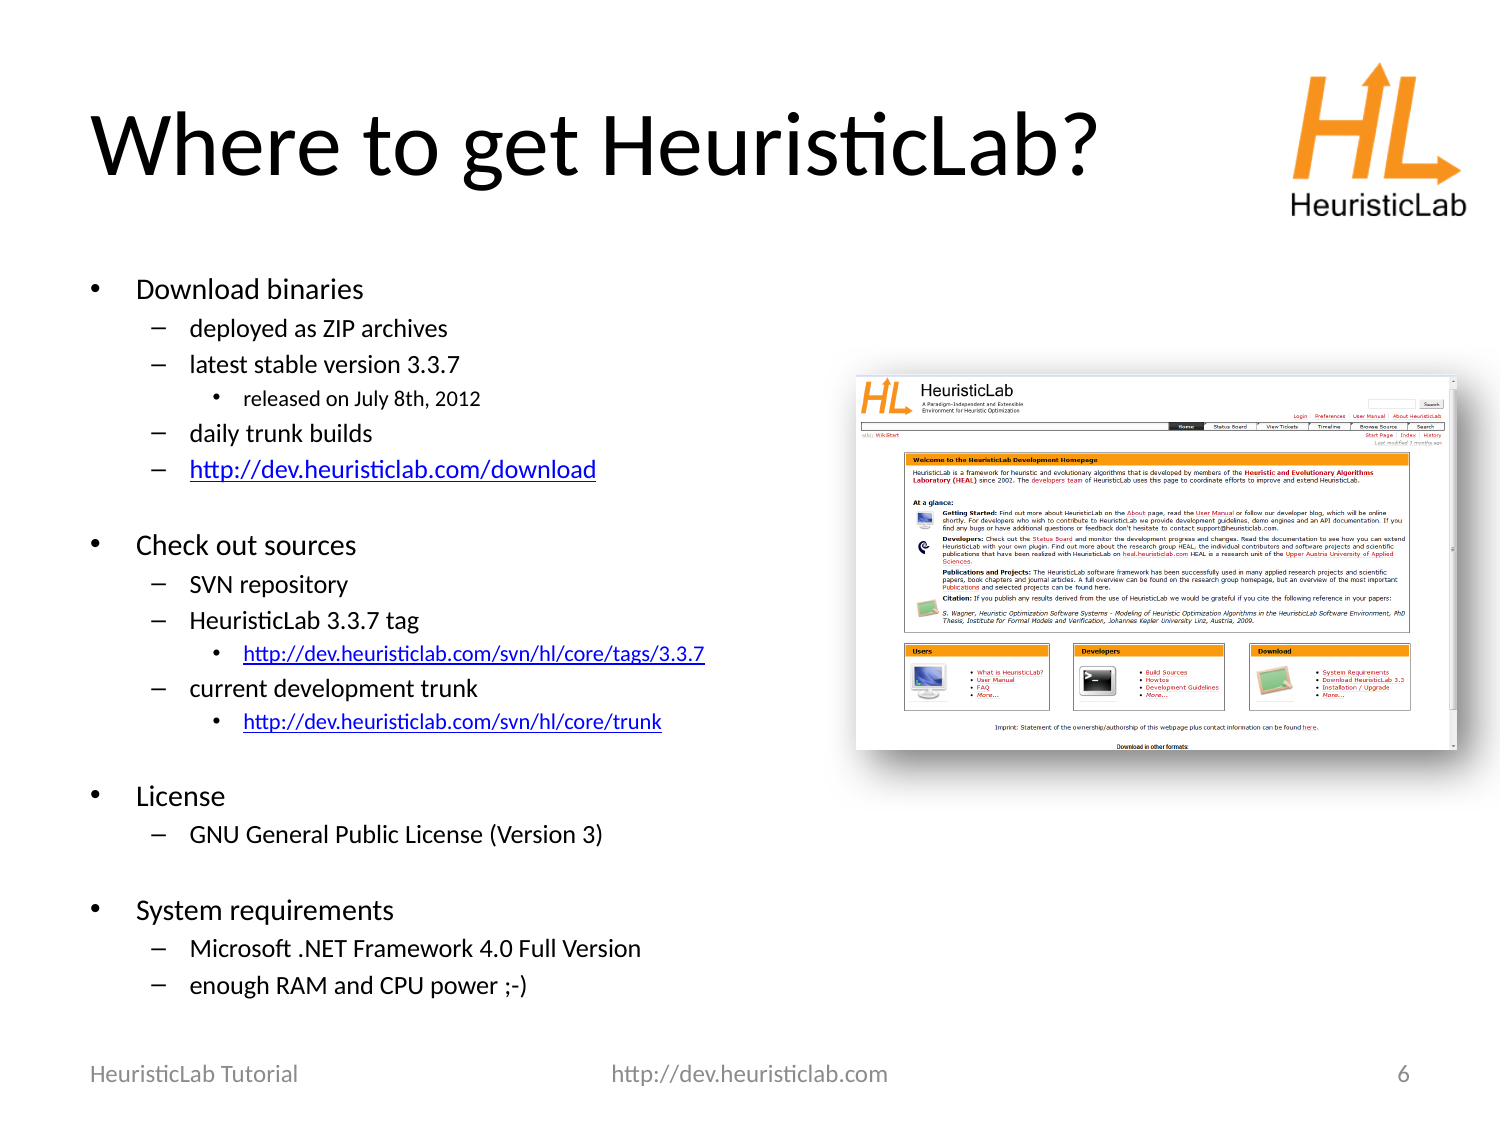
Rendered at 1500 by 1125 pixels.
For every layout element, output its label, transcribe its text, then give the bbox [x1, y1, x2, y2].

picture [1281, 27, 1474, 244]
footer http://dev.heuristiclab.com [847, 375, 857, 765]
title Where to get HeuristicLab? [75, 45, 1282, 233]
slide_number HeuristicLab Tutorial [75, 1042, 425, 1103]
footer http://dev.heuristiclab.com [512, 1042, 988, 1103]
list Download binaries deployed as ZIP archives latest stable version 3.3.7 released on July 8th, 2012 daily trunk builds http://dev.heuristiclab.com/download Check out sources SVN repository HeuristicLab 3.3.7 tag http://dev.heuristiclab.com/svn/hl/core/tags/3.3.7 current development trunk http://dev.heuristiclab.com/svn/hl/core/trunk License GNU General Public License (Version 3) System requirements Microsoft .NET Framework 4.0 Full Version enough RAM and CPU power ;-) [75, 262, 857, 1012]
slide_number 6 [1074, 1042, 1425, 1103]
picture [856, 374, 1457, 751]
